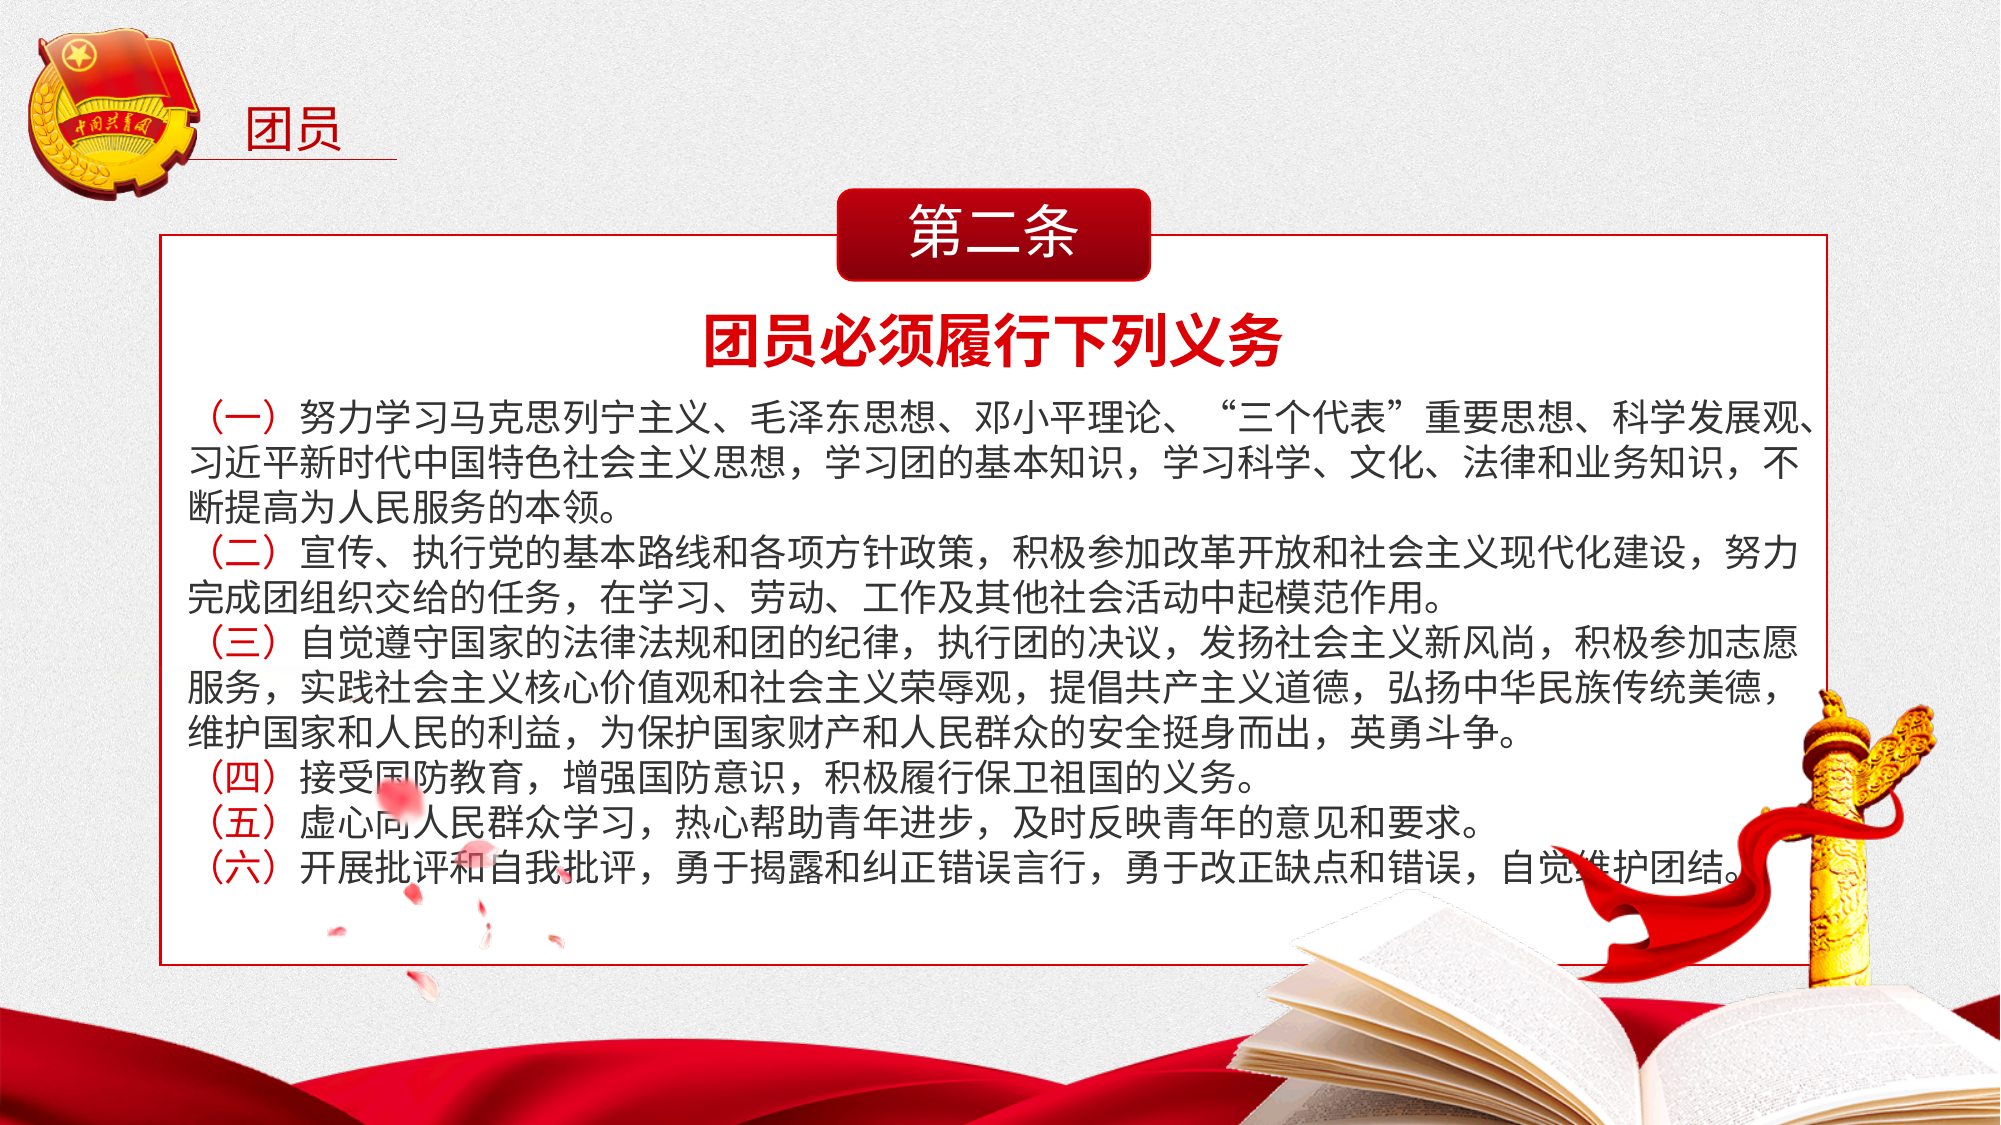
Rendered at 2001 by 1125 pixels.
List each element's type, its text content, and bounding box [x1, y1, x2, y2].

text_box 第二条 [836, 188, 1152, 282]
text_box 团员 [229, 90, 360, 159]
picture [0, 0, 2001, 1125]
text_box [159, 234, 1828, 666]
text_box 团员 [229, 160, 360, 165]
text_box （一）努力学习马克思列宁主义、毛泽东思想、邓小平理论、“三个代表”重要思想、科学发展观、习近平新时代中国特色社会主义思想，学习团的基本知识，学习科学、文化、法律和业务知识，不断提高为人民服务的本领。 （二）宣传、执行党的基本路线和各项方针政策，积极参加改革开放和社会主义现代化建设，努力完成团组织交给的任务，在学习、劳动、工作及其他社会活动中起模范作用。 （三）自觉遵守国家的法律法规和团的纪律，执行团的决议，发扬社会主义新风尚，积极参加志愿服务，实践社会主义核心价值观和社会主义荣辱观，提倡共产主义道德，弘扬中华民族传统美德，维护国家和人民的利益，为保护国家财产和人民群众的安全挺身而出，英勇斗争。 （四）接受国防教育，增强国防意识，积极履行保卫祖国的义务。 （五）虚心向人民群众学习，热心帮助青年进步，及时反映青年的意见和要求。 （六）开展批评和自我批评，勇于揭露和纠正错误言行，勇于改正缺点和错误，自觉维护团结。 [172, 386, 1816, 666]
text_box 团员必须履行下列义务 [687, 297, 1300, 382]
